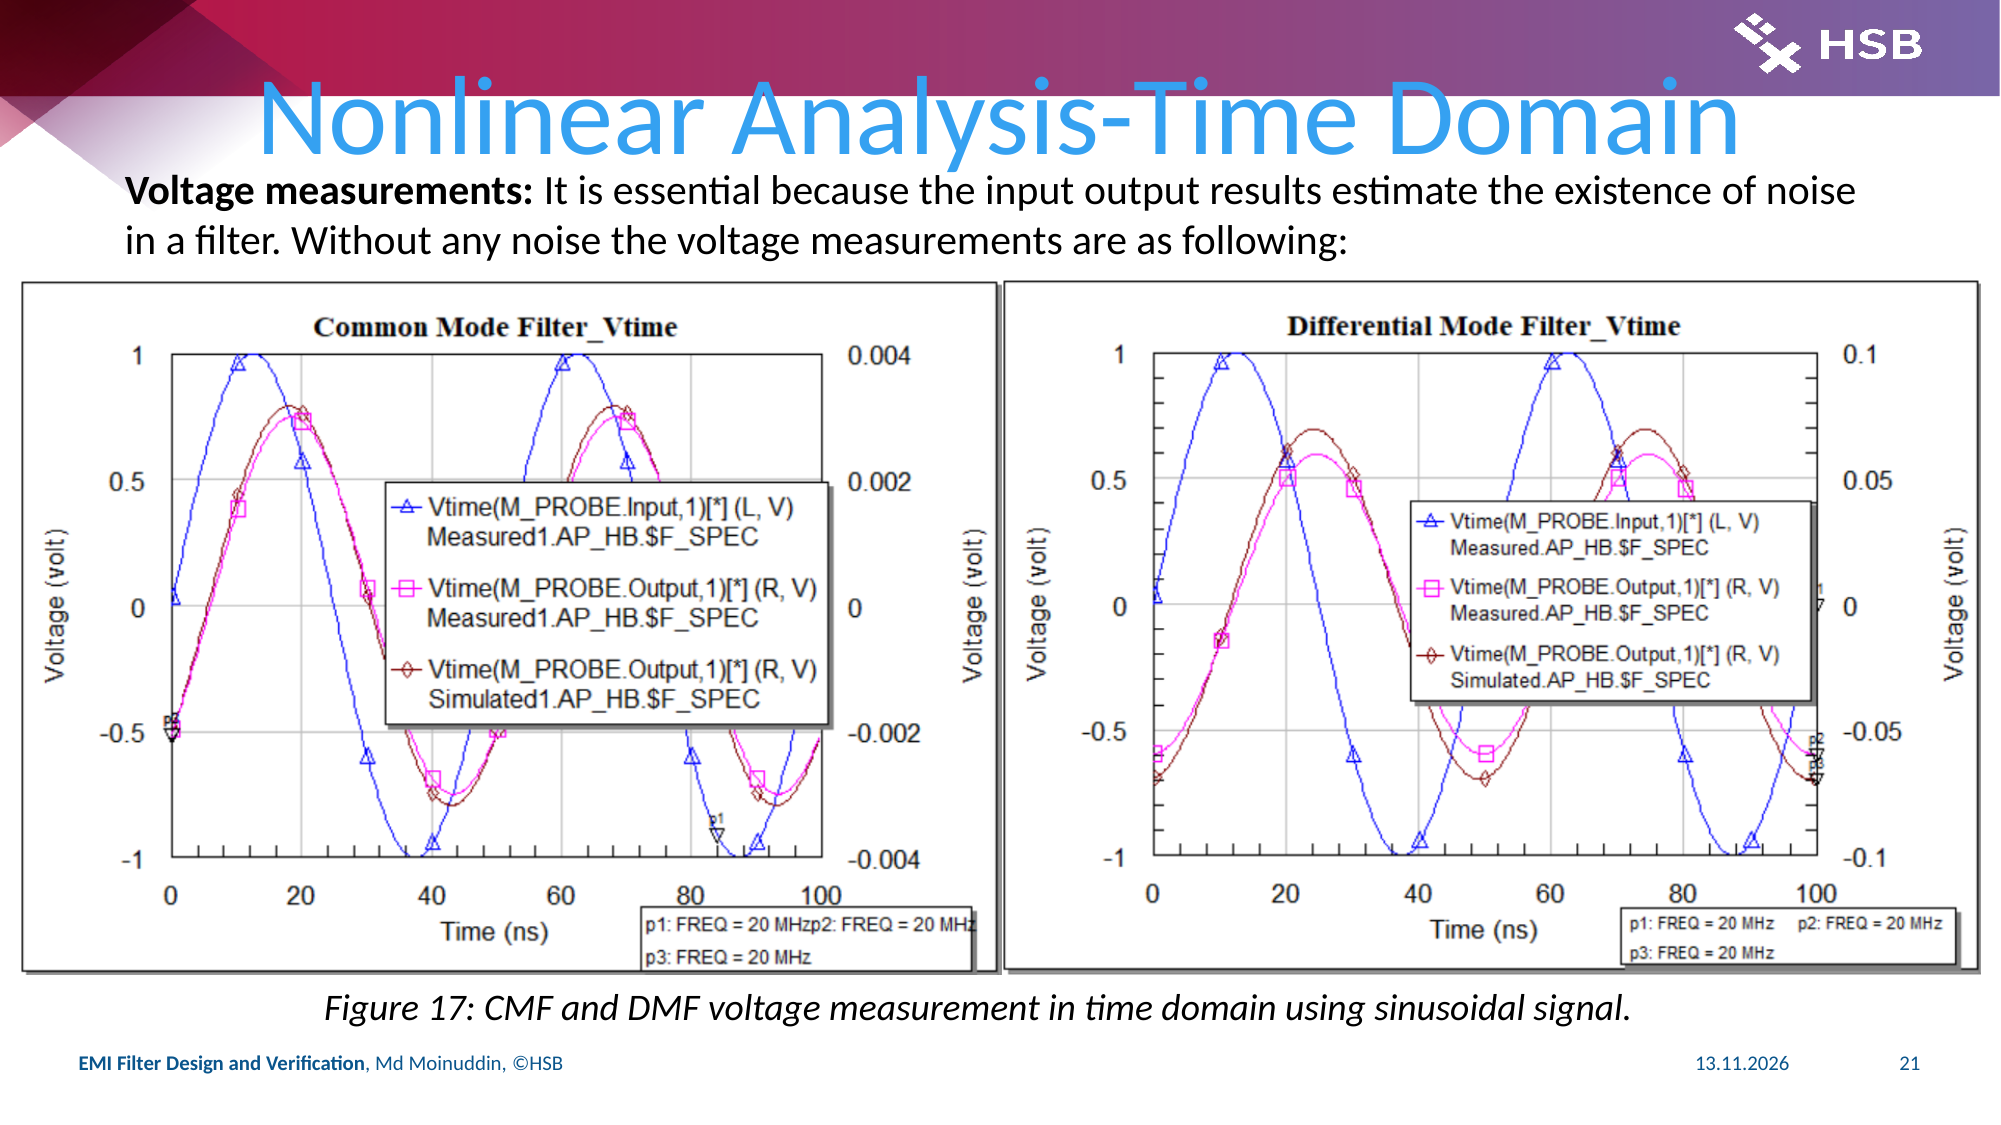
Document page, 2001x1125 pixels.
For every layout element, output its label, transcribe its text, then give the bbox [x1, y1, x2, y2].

title Nonlinear Analysis-Time Domain [78, 42, 1921, 173]
slide_number 21 [1834, 1048, 1921, 1077]
picture [0, 0, 2000, 1125]
text_box Figure 17: CMF and DMF voltage measurement in time domain using sinusoidal signal. [309, 975, 2000, 1036]
list Voltage measurements: It is essential because the input output results estimate the existence of noise in a filter. Without any noise the voltage measurements are as following: [124, 162, 1862, 276]
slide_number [1622, 1048, 1790, 1077]
footer EMI Filter Design and Verification, Md Moinuddin, ©HSB [78, 1048, 1567, 1077]
